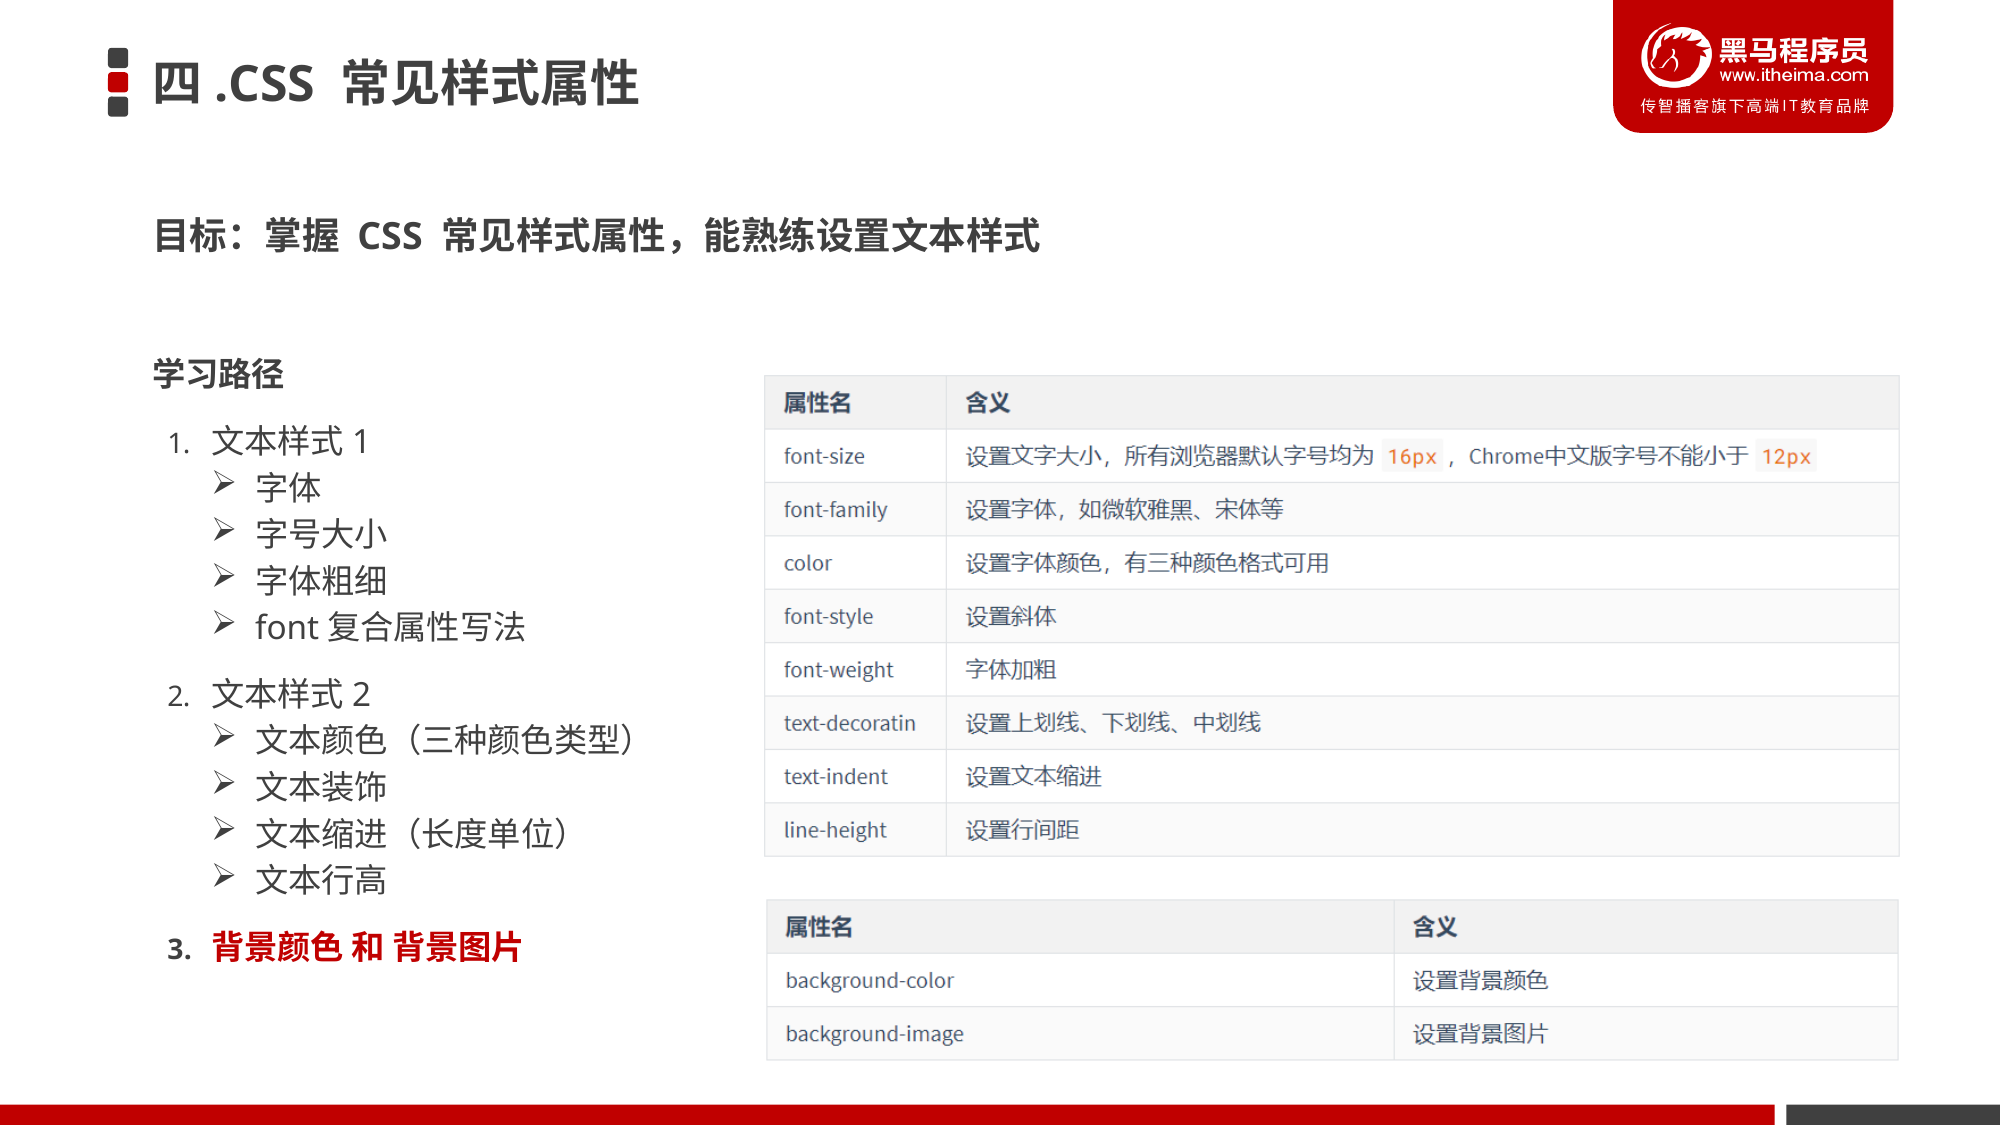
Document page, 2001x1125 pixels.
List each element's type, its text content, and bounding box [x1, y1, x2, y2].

picture [763, 373, 1901, 858]
title 四.CSS 常见样式属性 [137, 38, 1577, 124]
picture [763, 896, 1901, 1065]
list 目标：掌握 CSS 常见样式属性，能熟练设置文本样式 [137, 192, 1264, 277]
picture [1616, 11, 1894, 125]
text_box 学习路径 文本样式1 字体 字号大小 字体粗细 font复合属性写法 文本样式2 文本颜色（三种颜色类型） 文本装饰 文本缩进（长度单位） 文本行高 背景颜色 和 背景图片 [137, 326, 726, 1073]
